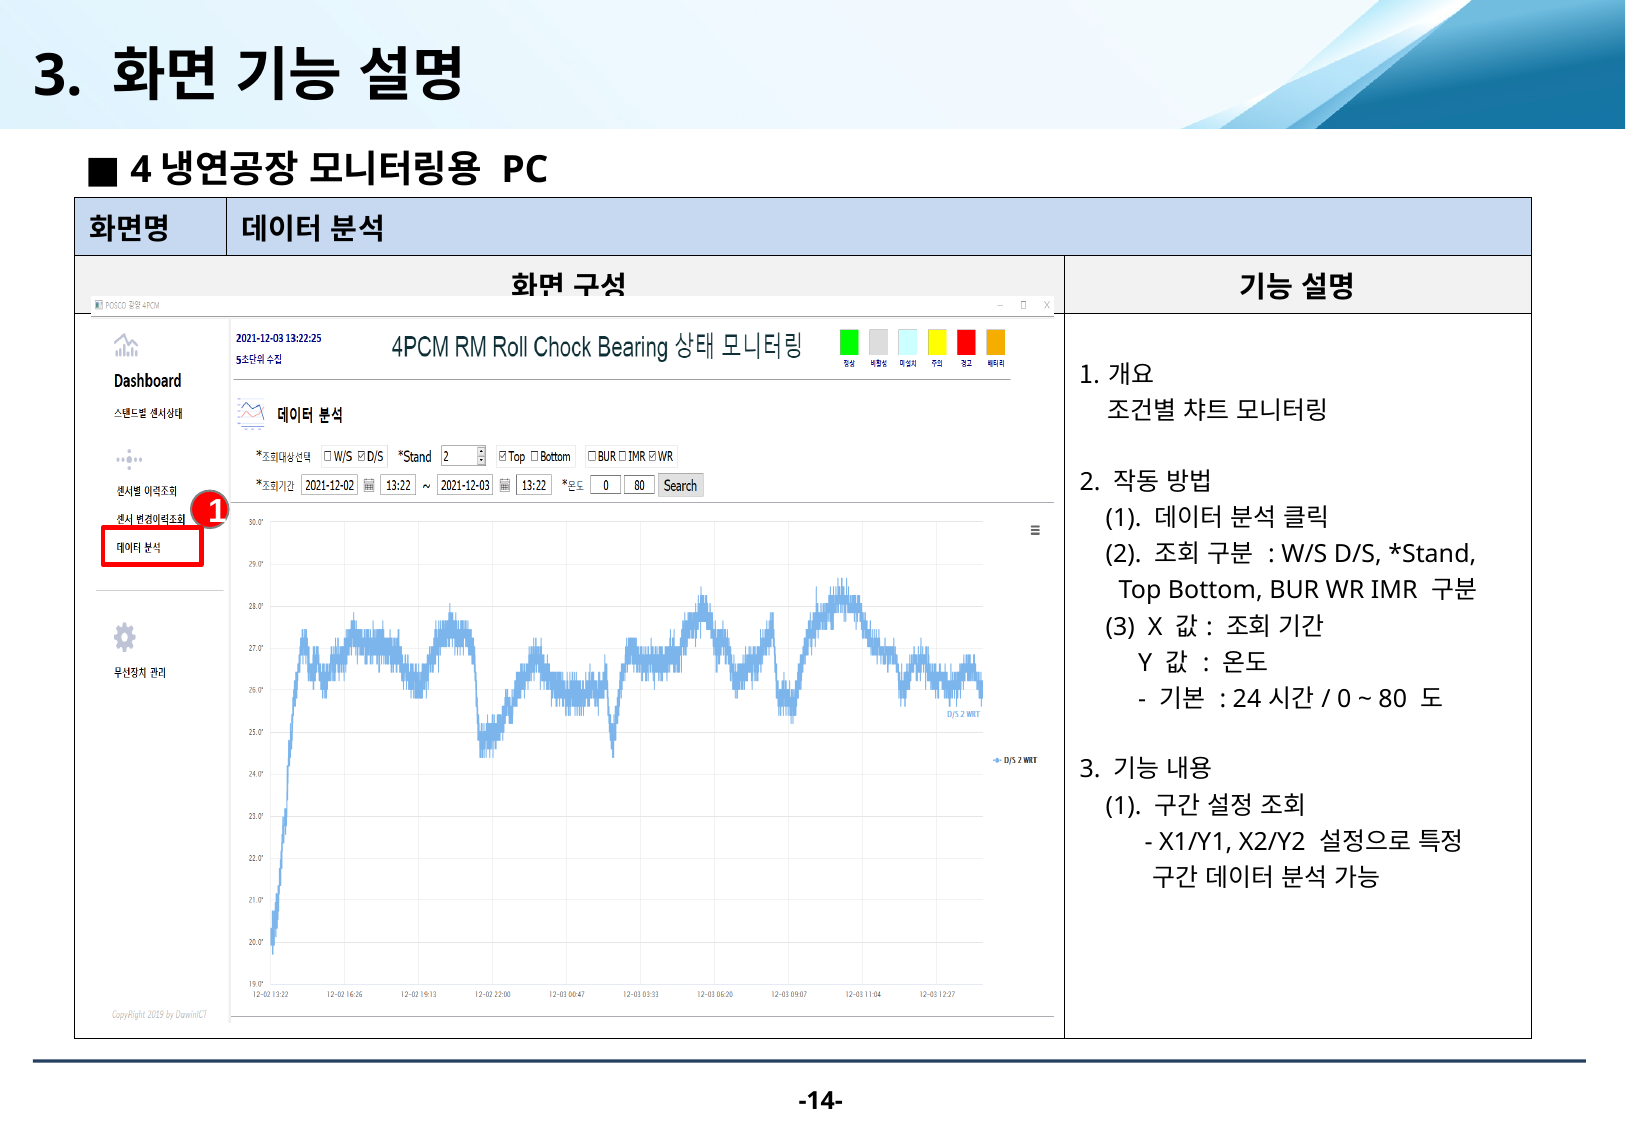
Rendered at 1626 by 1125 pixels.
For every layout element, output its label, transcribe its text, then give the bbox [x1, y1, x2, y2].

table_cell 기능 설명 [1065, 256, 1531, 313]
table_cell [75, 314, 1064, 1038]
title 3. 화면 기능 설명 [18, 30, 1285, 114]
text_box ■ 4냉연공장 모니터링용 PC [70, 137, 574, 198]
table_header 화면명 [75, 198, 226, 255]
picture [0, 0, 1626, 129]
picture [91, 296, 1054, 1024]
table_cell 화면 구성 [75, 256, 1064, 313]
table_cell 개요 조건별 챠트 모니터링 2. 작동 방법 (1). 데이터 분석 클릭 (2). 조회 구분 : W/S D/S, *Stand, Top Bottom, BUR WR IMR 구분 (3) X 값: 조회 기간 Y 값 : 온도 - 기본 : 24시간/ 0 ~ 80 도 3. 기능 내용 (1). 구간 설정 조회 - X1/Y1, X2/Y2 설정으로 특정 구간 데이터 분석 가능 [1065, 314, 1531, 1038]
slide_number -13- [633, 1076, 1009, 1116]
table_header 데이터 분석 [227, 198, 1531, 255]
